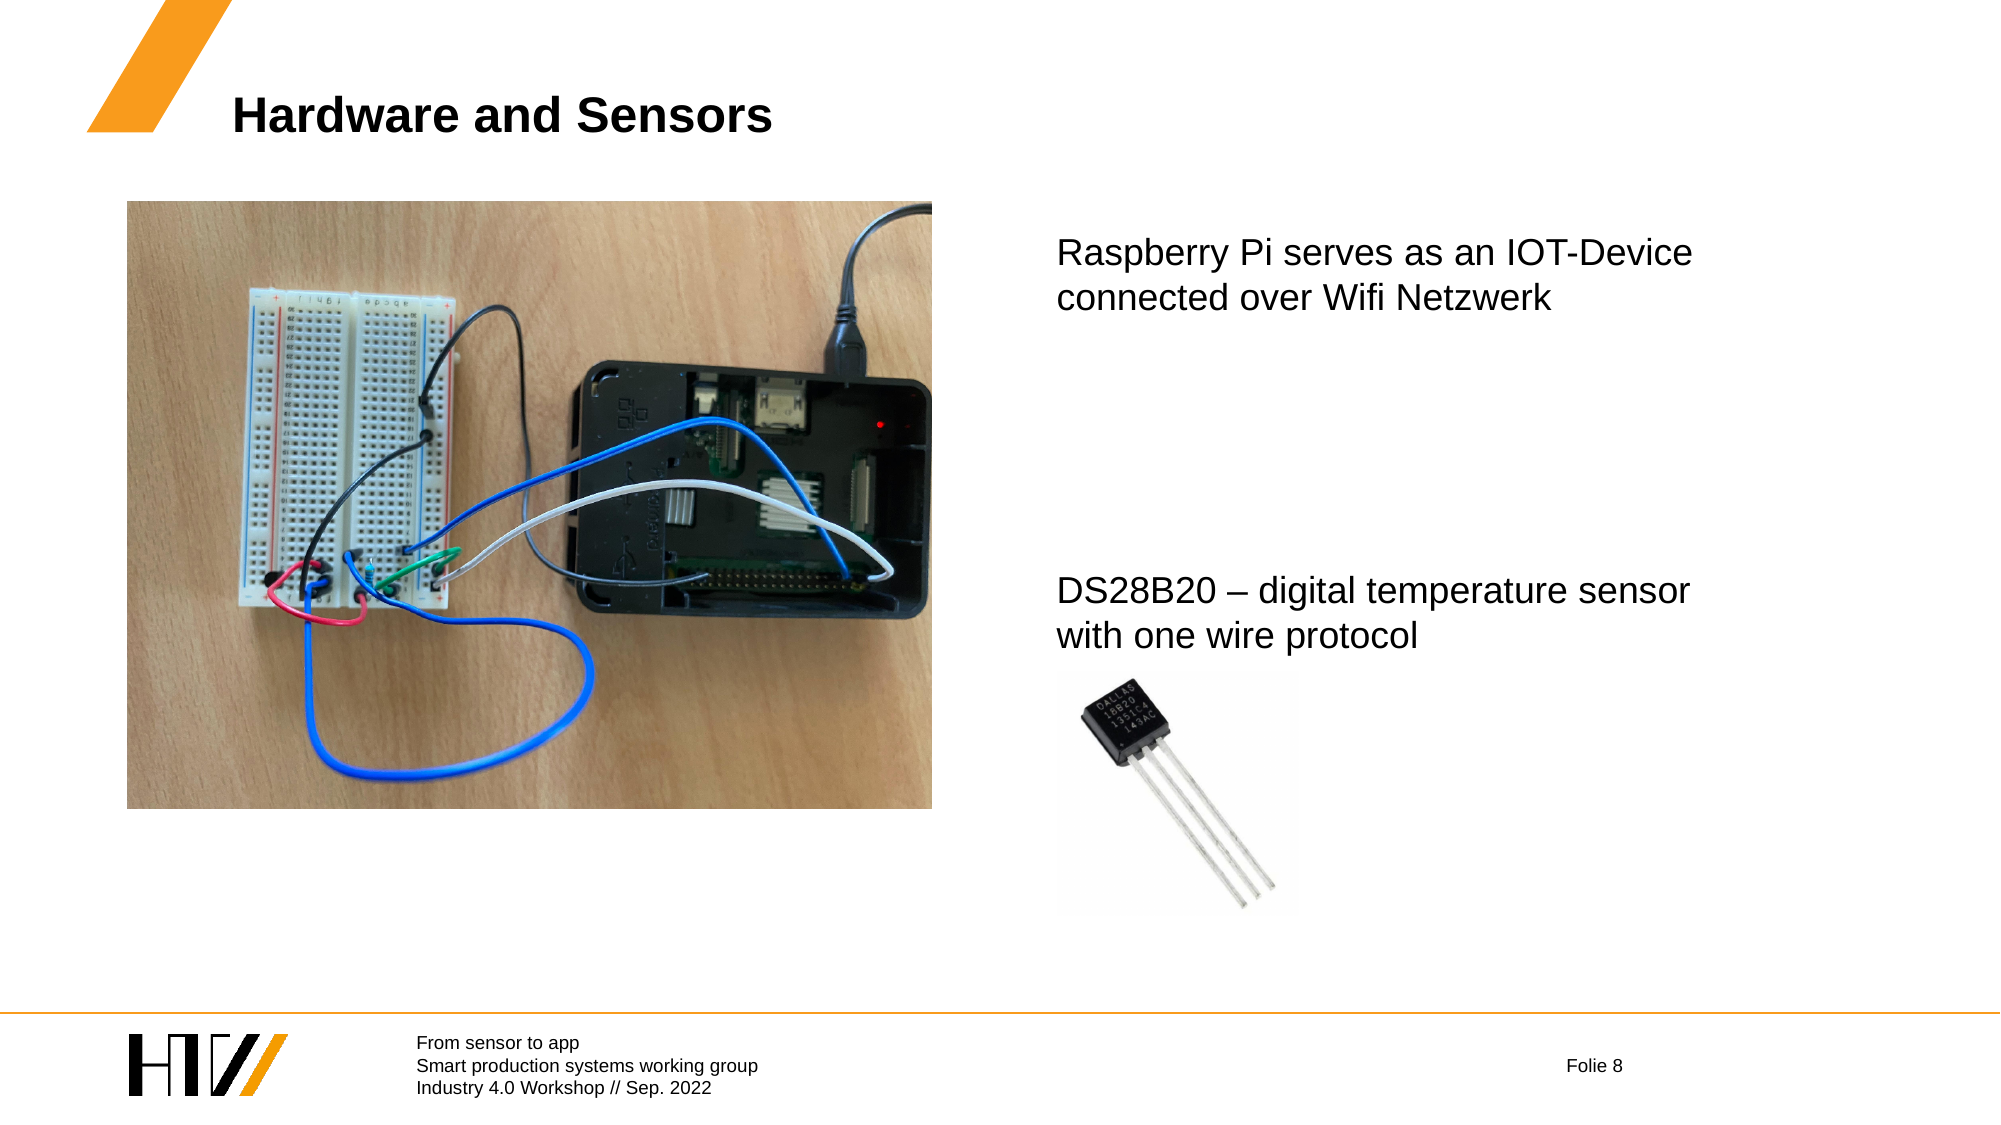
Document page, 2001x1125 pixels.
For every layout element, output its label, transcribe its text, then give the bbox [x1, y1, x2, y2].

text_box Raspberry Pi serves as an IOT-Device connected over Wifi Netzwerk [1041, 175, 1780, 506]
picture [127, 201, 932, 810]
title Hardware and Sensors [232, 40, 1908, 144]
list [1057, 671, 1299, 916]
text_box DS28B20 – digital temperature sensor with one wire protocol [1041, 506, 1780, 754]
picture [129, 1034, 288, 1096]
